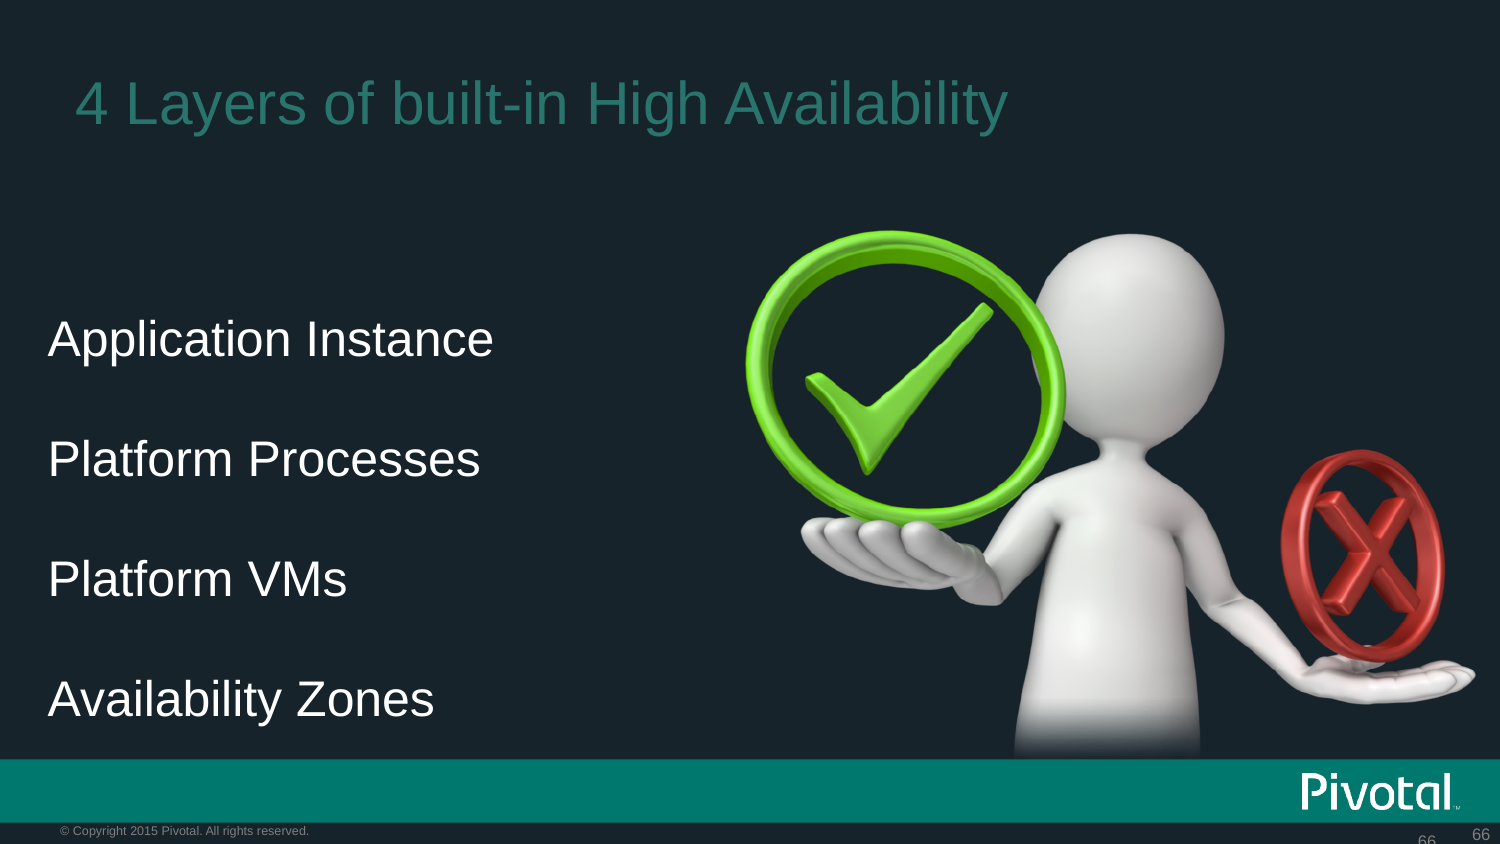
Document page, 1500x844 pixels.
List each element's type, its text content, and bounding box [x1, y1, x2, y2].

title 4 Layers of built-in High Availability [60, 56, 1440, 145]
picture [1302, 773, 1460, 810]
picture [719, 206, 1486, 762]
text_box Application Instance Platform Processes Platform VMs Availability Zones [33, 246, 607, 727]
slide_number 66 [1403, 823, 1491, 844]
